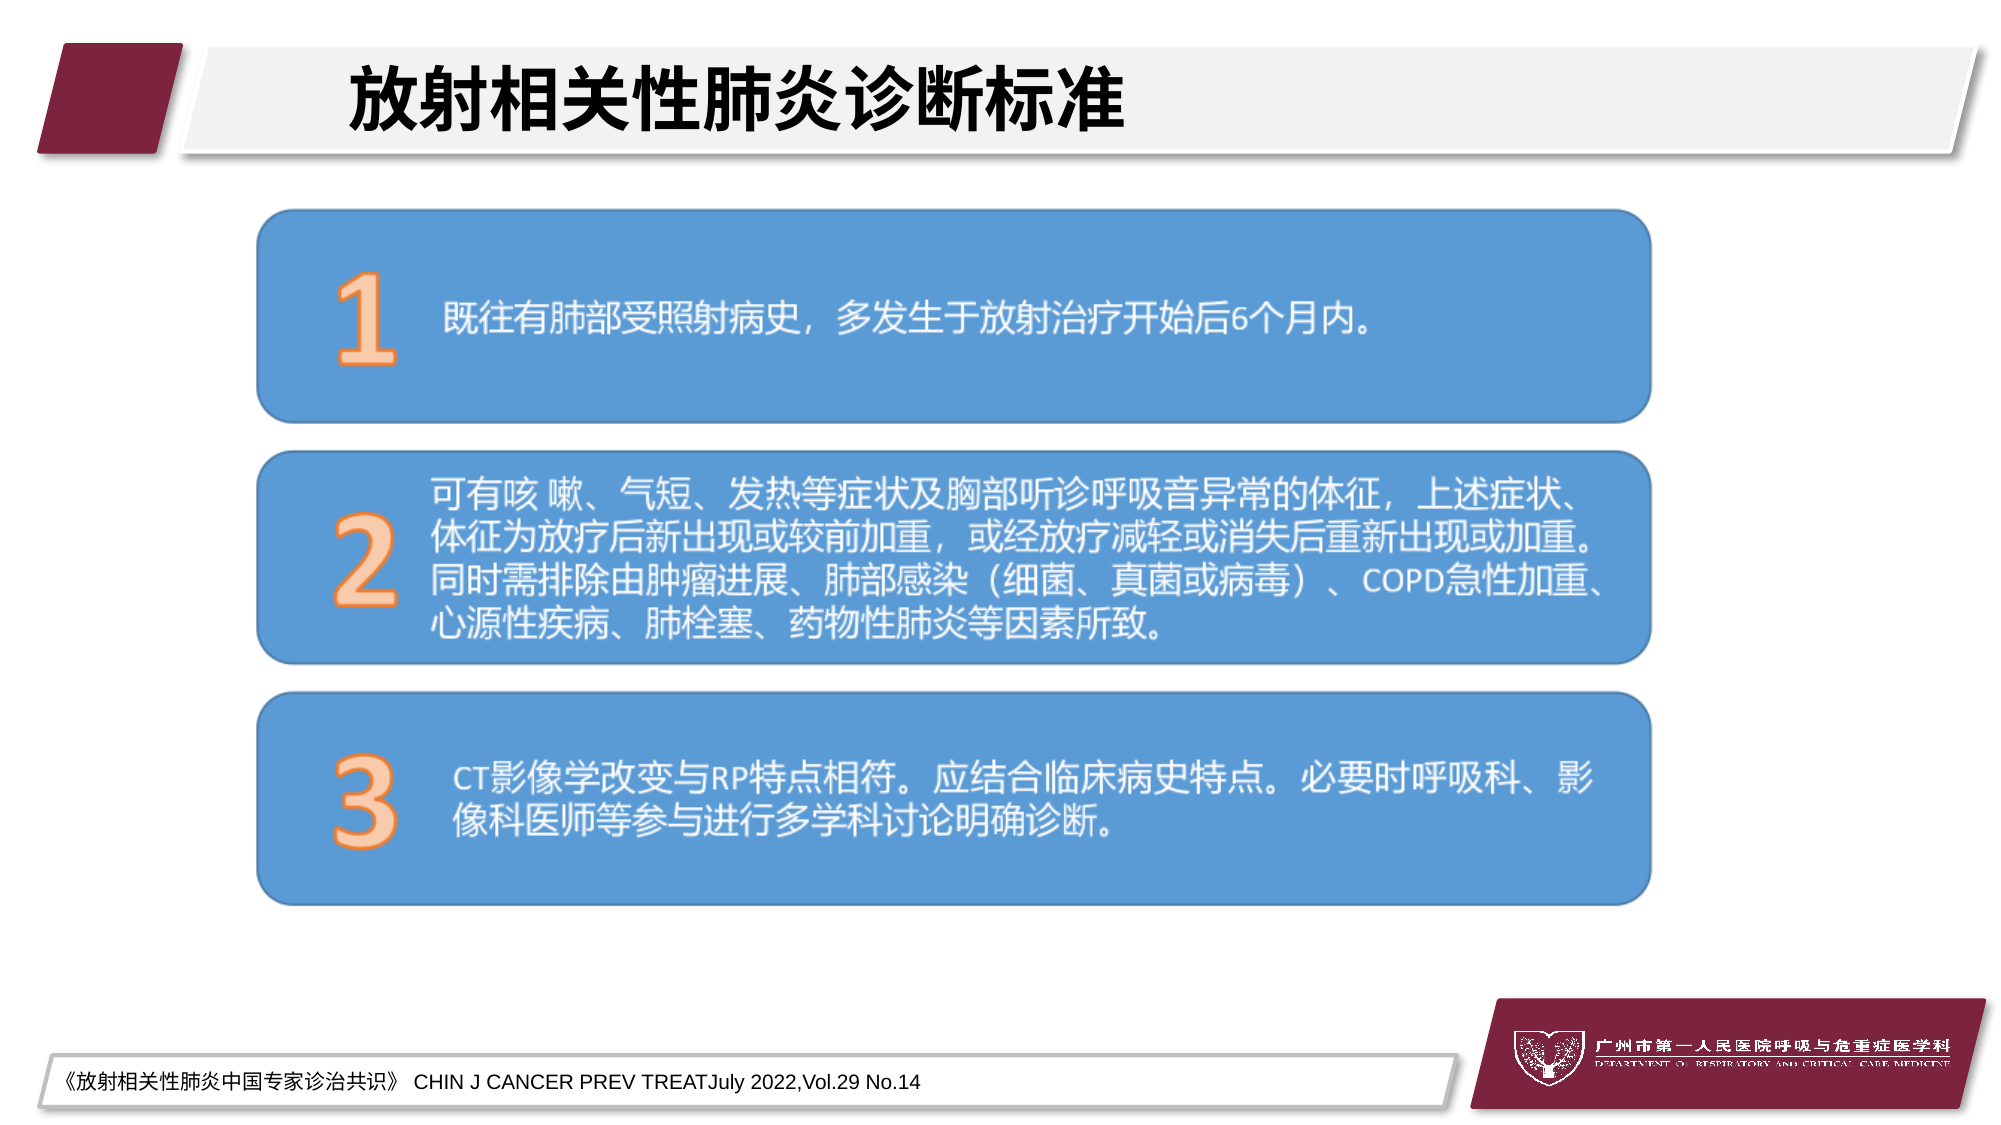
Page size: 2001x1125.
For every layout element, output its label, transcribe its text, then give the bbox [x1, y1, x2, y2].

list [189, 167, 1749, 942]
title 放射相关性肺炎诊断标准 [333, 3, 2000, 191]
text_box 《放射相关性肺炎中国专家诊治共识》CHIN J CANCER PREV TREATJuly 2022,Vol.29 No.14 [41, 1061, 1624, 1102]
